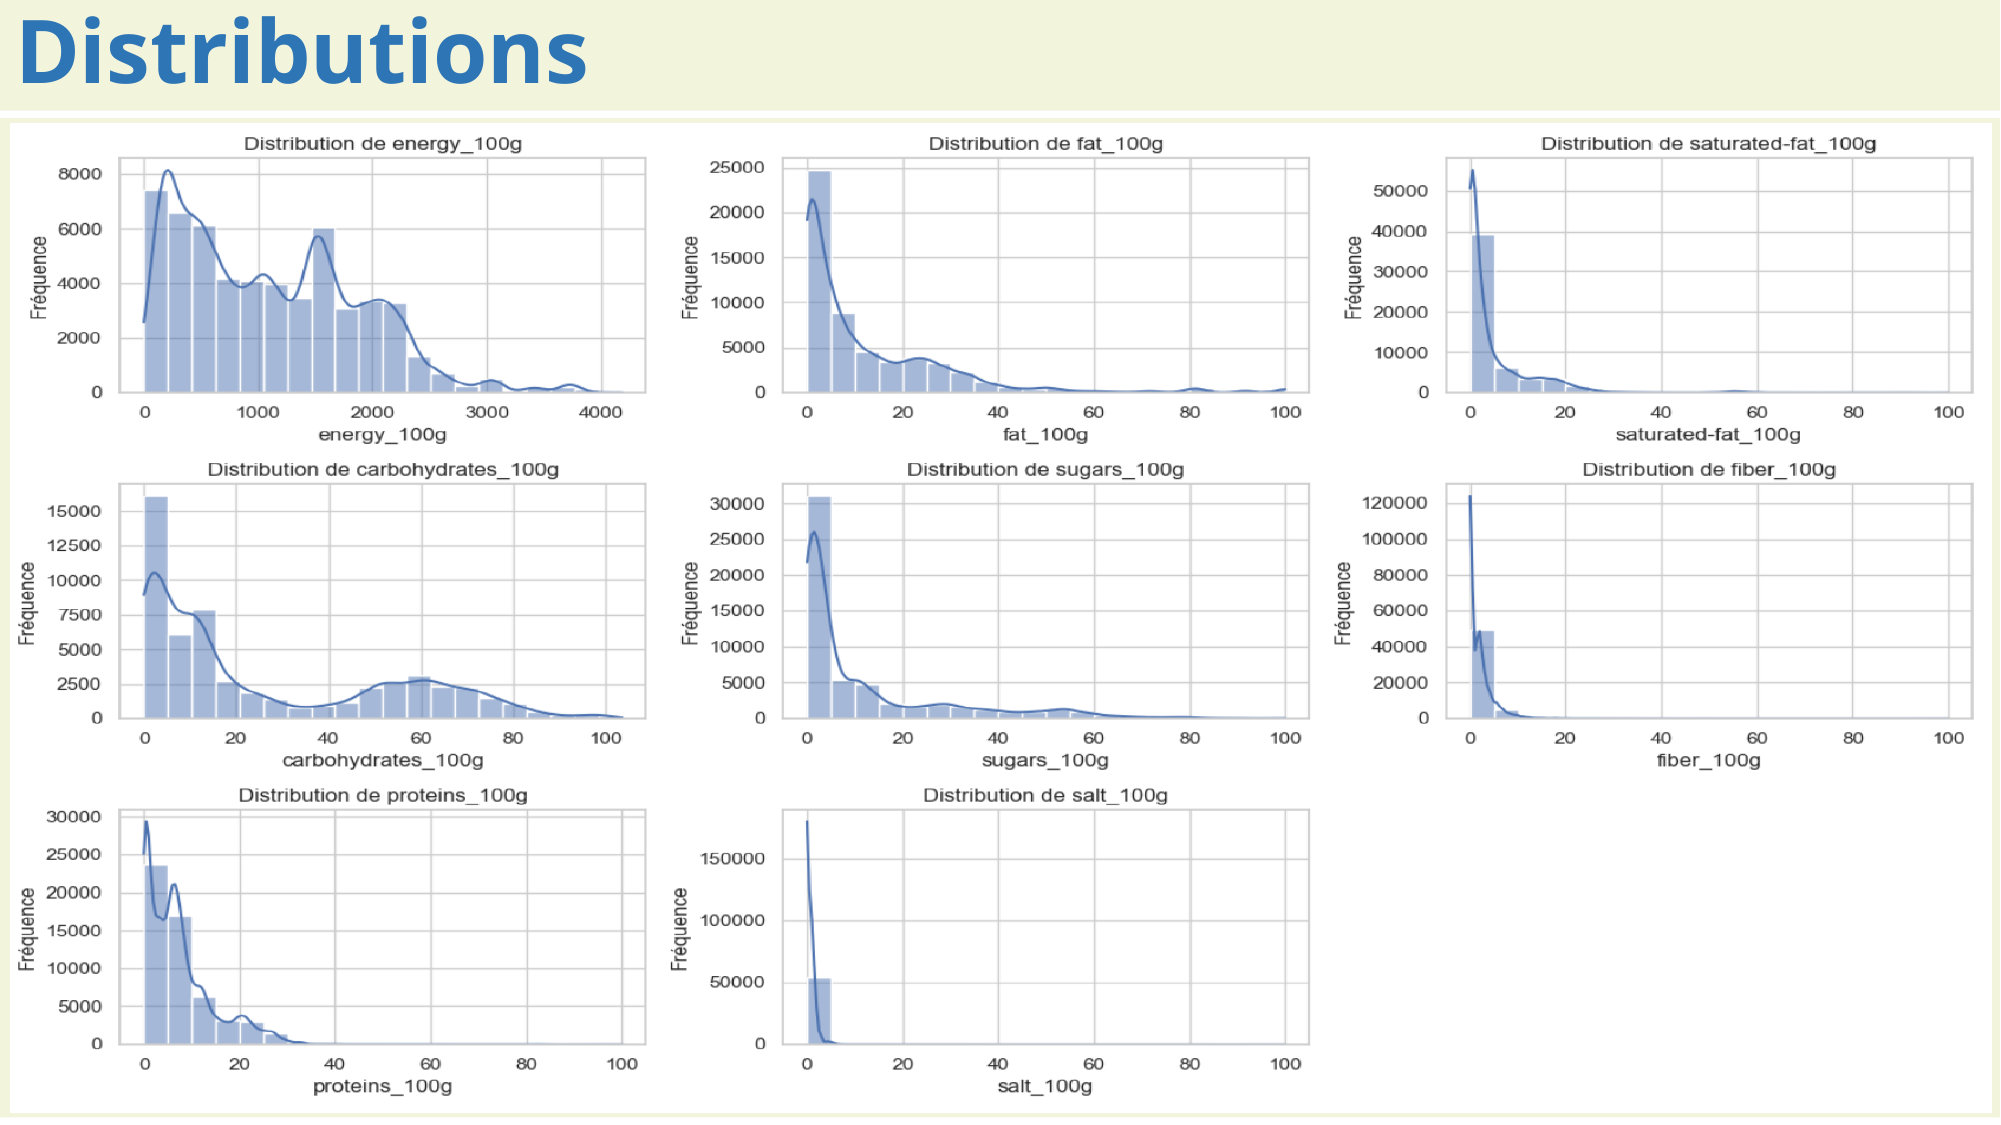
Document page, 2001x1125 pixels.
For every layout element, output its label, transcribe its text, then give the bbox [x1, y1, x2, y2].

picture [9, 123, 1992, 1113]
list [0, 117, 2000, 1118]
title Distributions [0, 0, 2000, 111]
